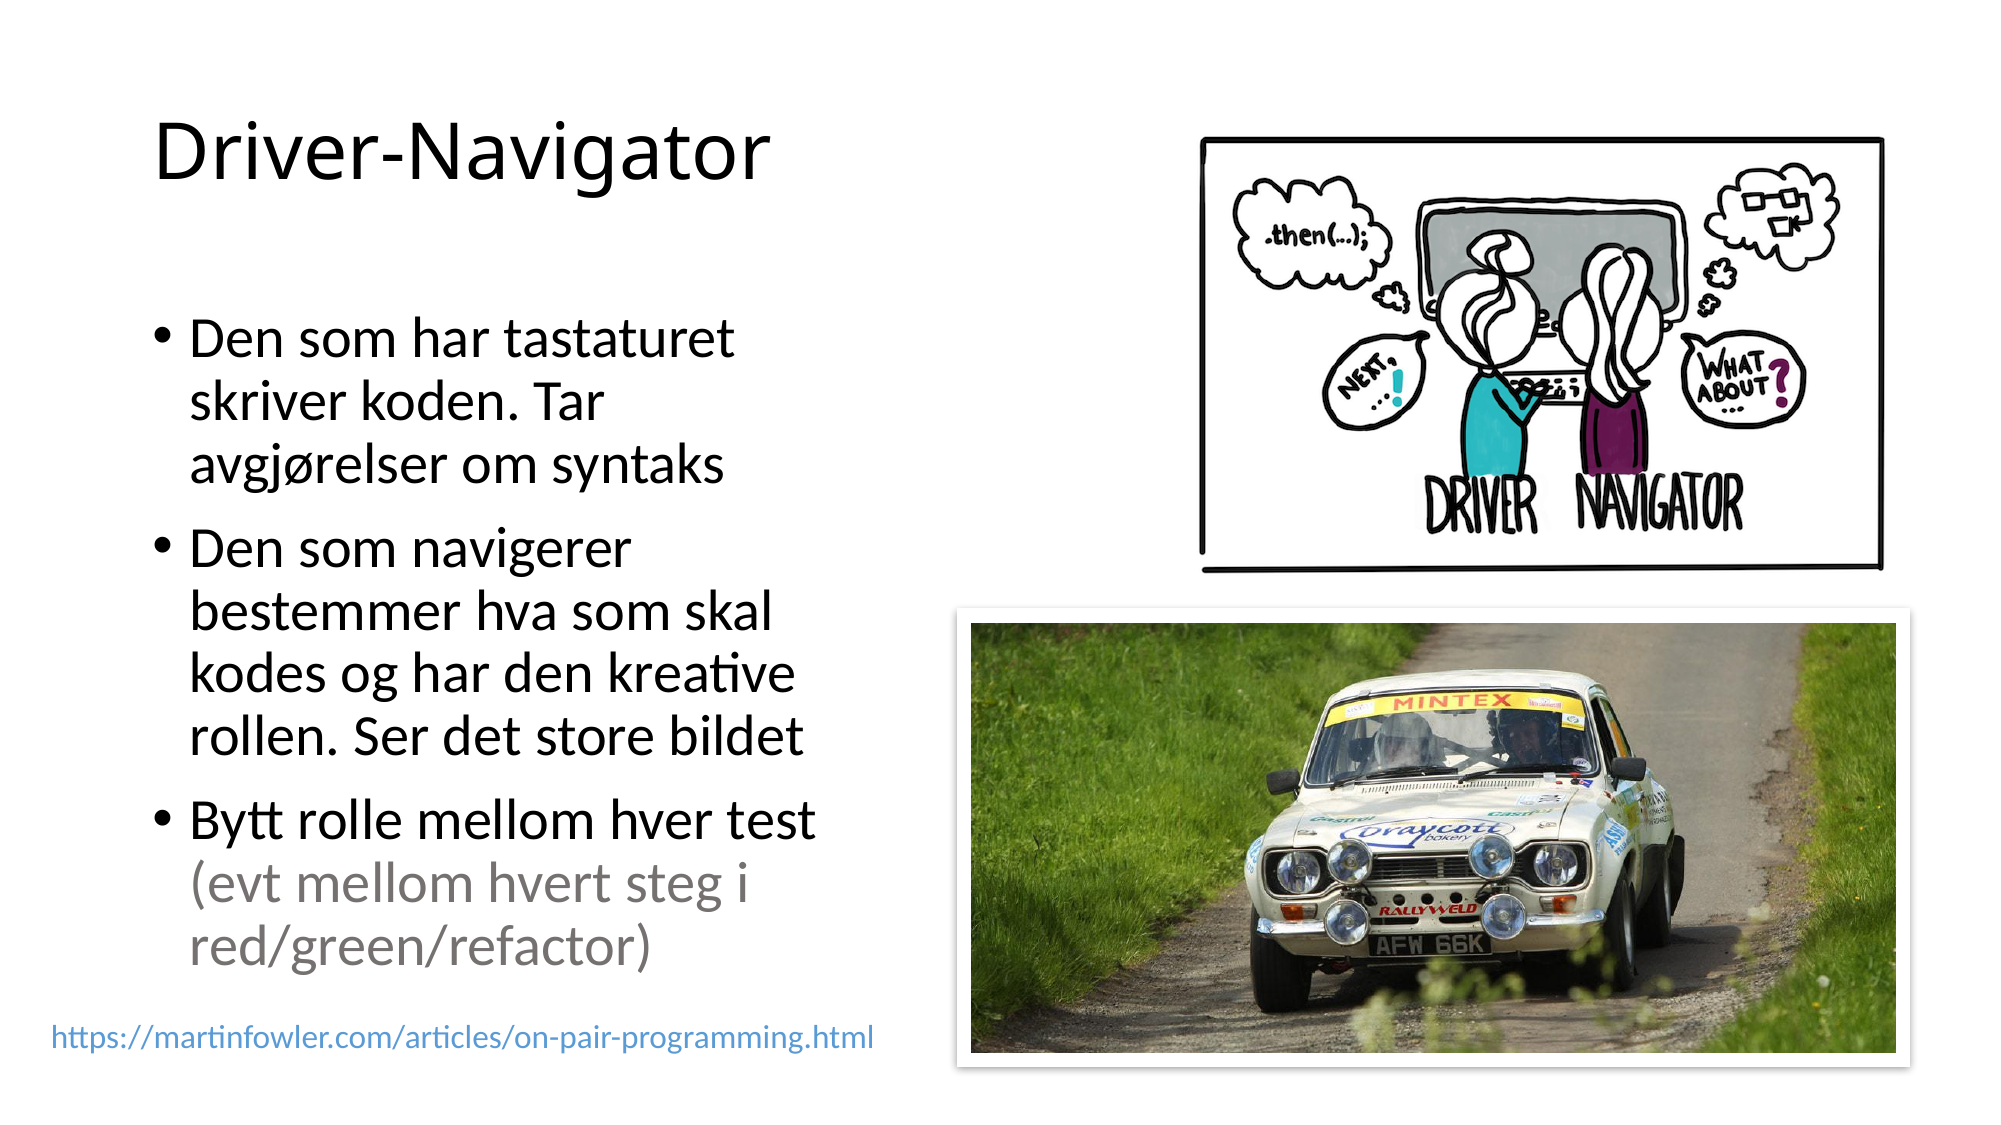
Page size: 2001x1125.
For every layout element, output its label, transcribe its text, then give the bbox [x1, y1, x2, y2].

text_box https://martinfowler.com/articles/on-pair-programming.html [36, 1007, 1037, 1062]
picture [971, 622, 1896, 1053]
picture [1186, 128, 1896, 582]
list Den som har tastaturet skriver koden. Tar avgjørelser om syntaks Den som navigerer bestemmer hva som skal kodes og har den kreative rollen. Ser det store bildet Bytt rolle mellom hver test (evt mellom hvert steg i red/green/refactor) [137, 299, 875, 1007]
title Driver-Navigator [137, 103, 935, 205]
